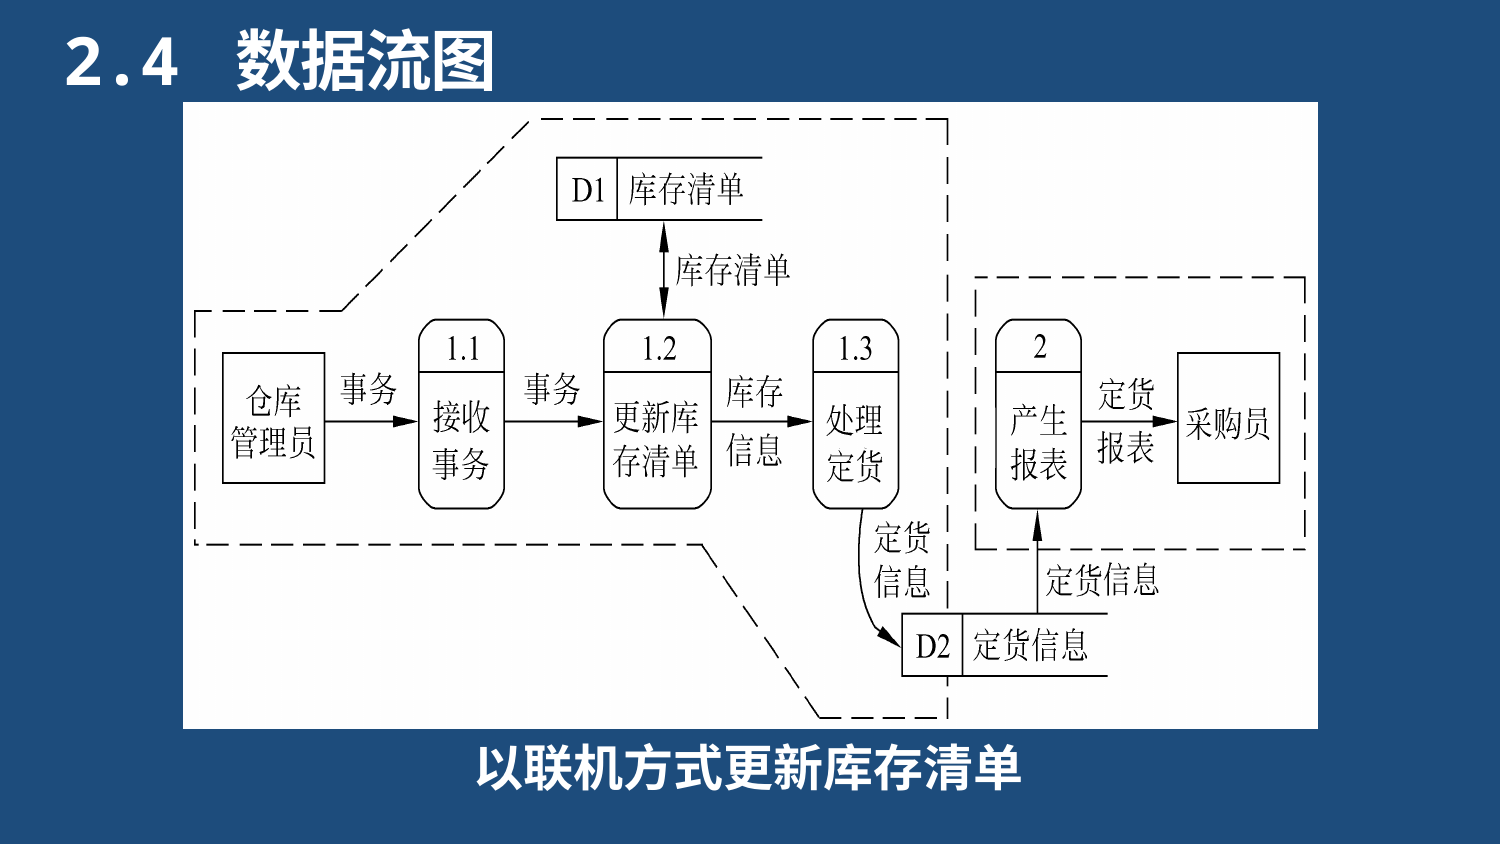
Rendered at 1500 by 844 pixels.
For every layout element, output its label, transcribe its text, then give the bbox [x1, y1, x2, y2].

title 2.4 数据流图 [63, 28, 1436, 101]
text_box 以联机方式更新库存清单 [373, 738, 1124, 805]
picture [182, 102, 1318, 730]
